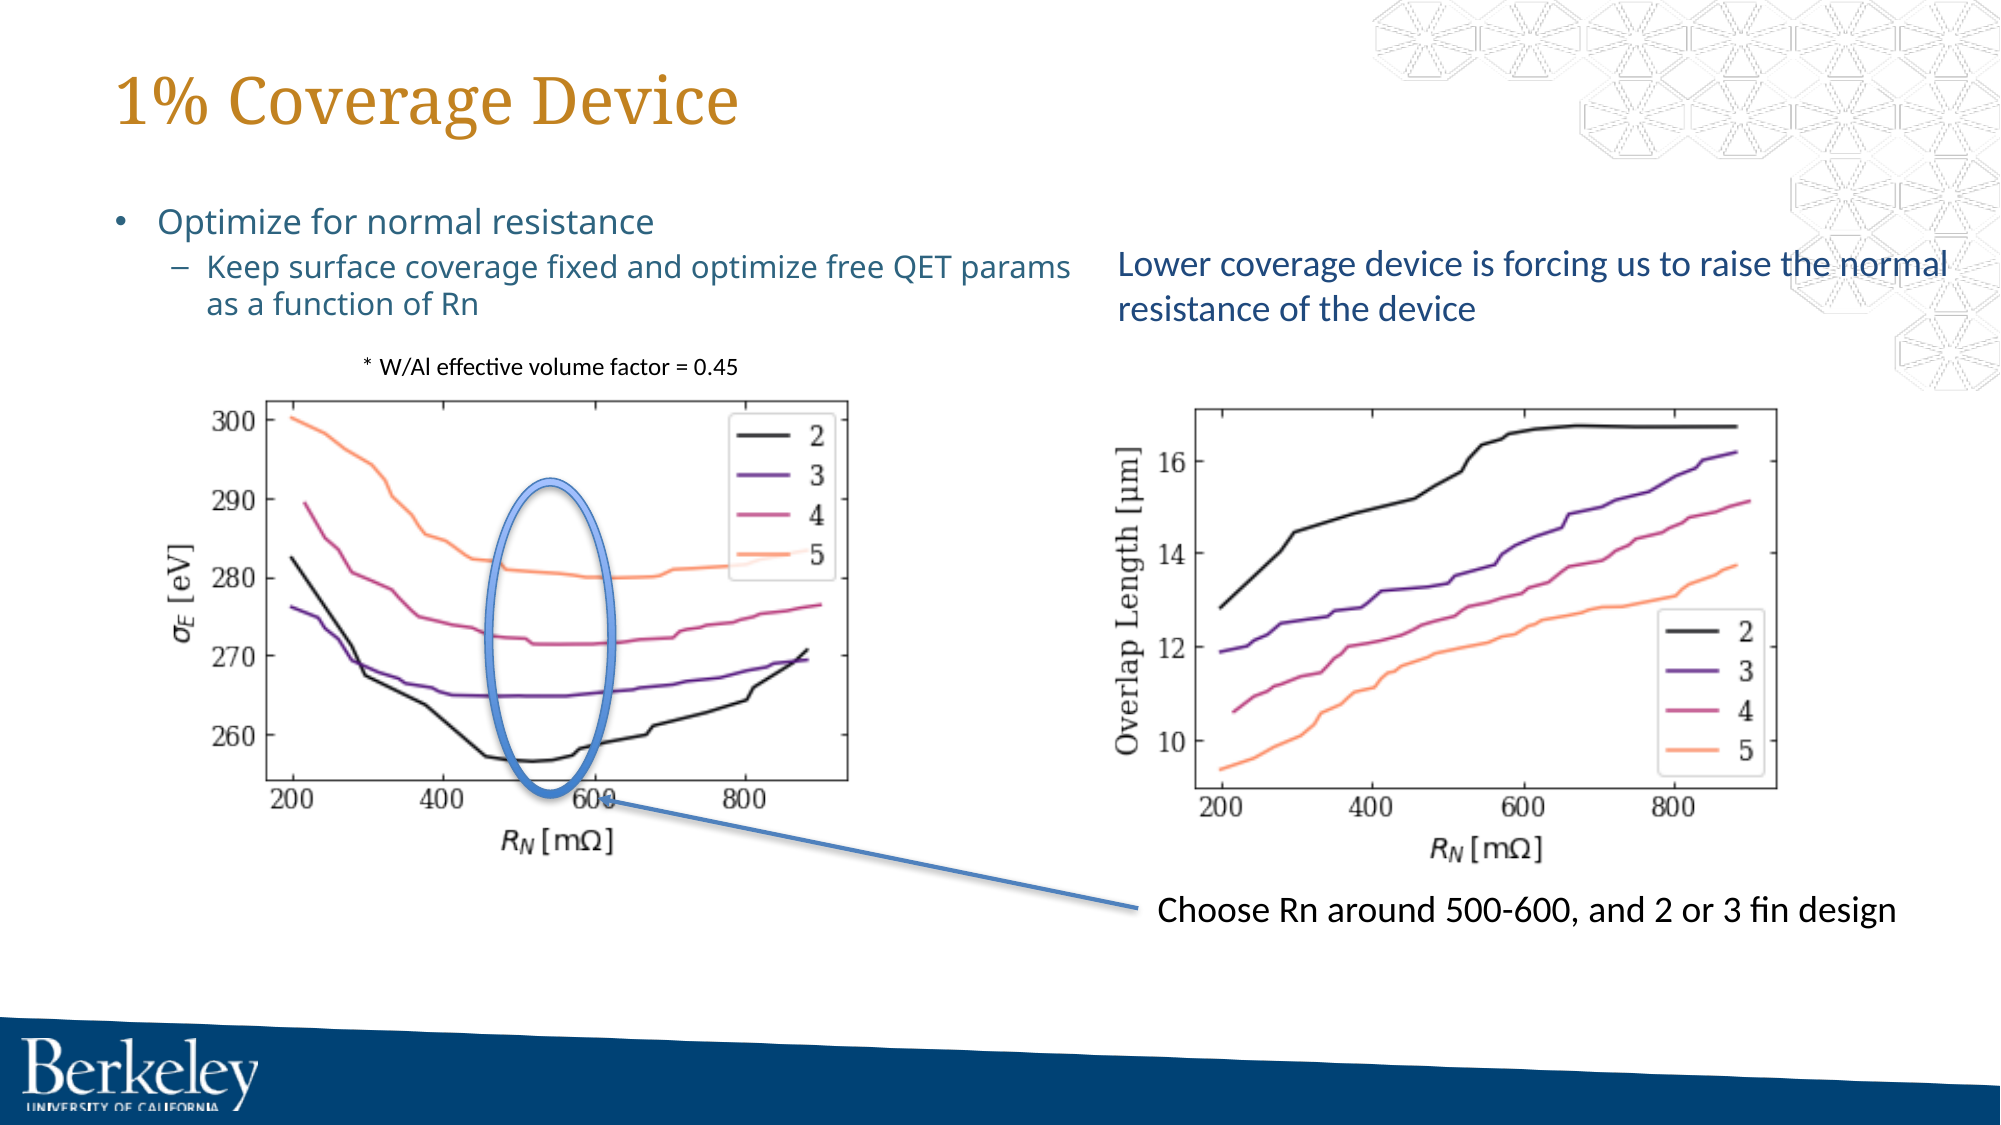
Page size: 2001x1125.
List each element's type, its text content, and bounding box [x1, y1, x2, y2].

text_box * W/Al effective volume factor = 0.45 [346, 342, 755, 386]
text_box Lower coverage device is forcing us to raise the normal resistance of the device [1103, 231, 1965, 337]
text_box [597, 797, 1139, 909]
title 1% Coverage Device [99, 3, 1799, 193]
picture [1102, 396, 1791, 880]
picture [150, 387, 862, 872]
list Optimize for normal resistance Keep surface coverage fixed and optimize free QET params as a function of Rn [99, 192, 1096, 463]
text_box Choose Rn around 500-600, and 2 or 3 fin design [1142, 877, 1914, 938]
